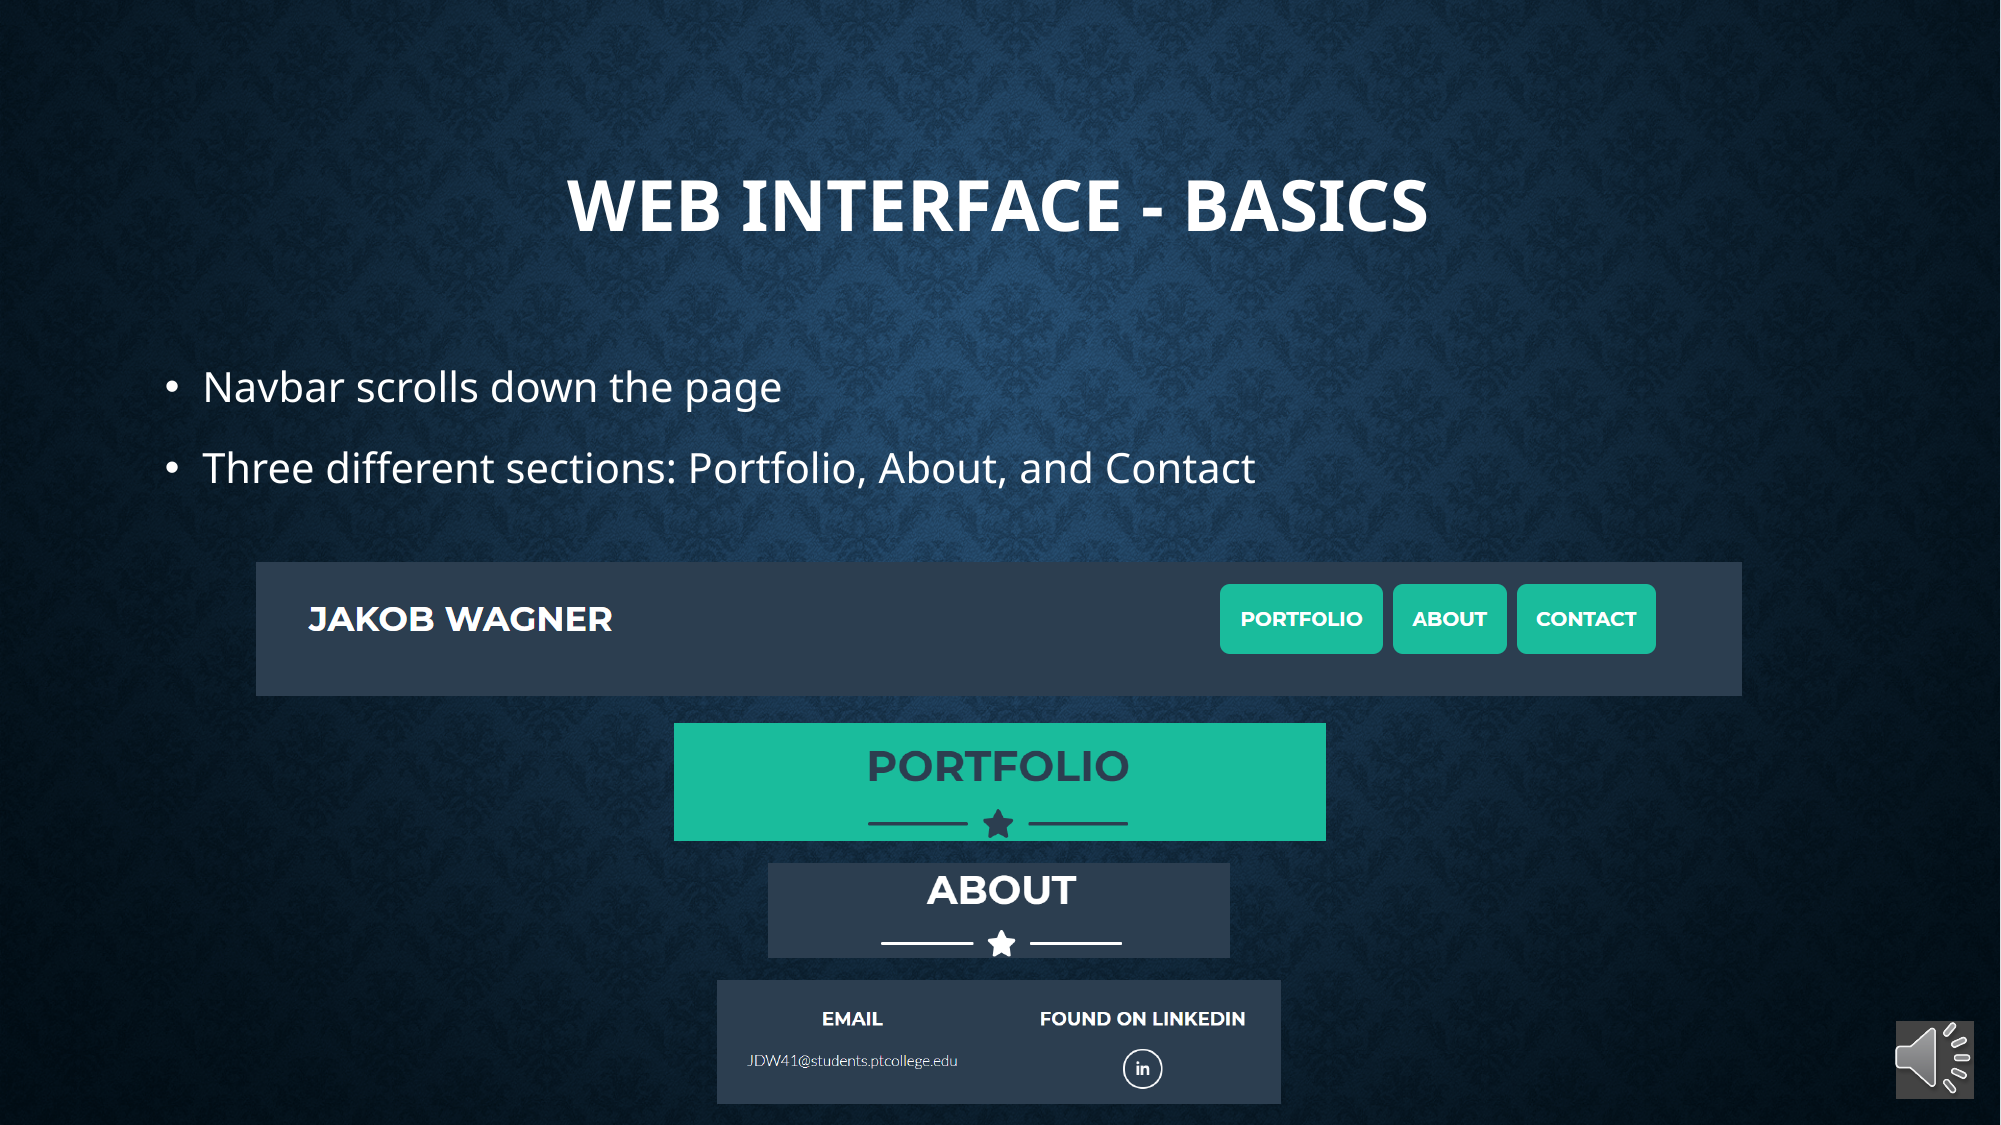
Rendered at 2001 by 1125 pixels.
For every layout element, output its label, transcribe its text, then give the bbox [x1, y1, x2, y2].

picture [1894, 1019, 1976, 1101]
list Navbar scrolls down the page Three different sections: Portfolio, About, and Contact [149, 343, 1849, 950]
picture [255, 561, 1743, 696]
picture [717, 979, 1282, 1104]
title Web Interface - Basics [149, 99, 1849, 318]
picture [768, 862, 1231, 959]
picture [673, 722, 1326, 841]
